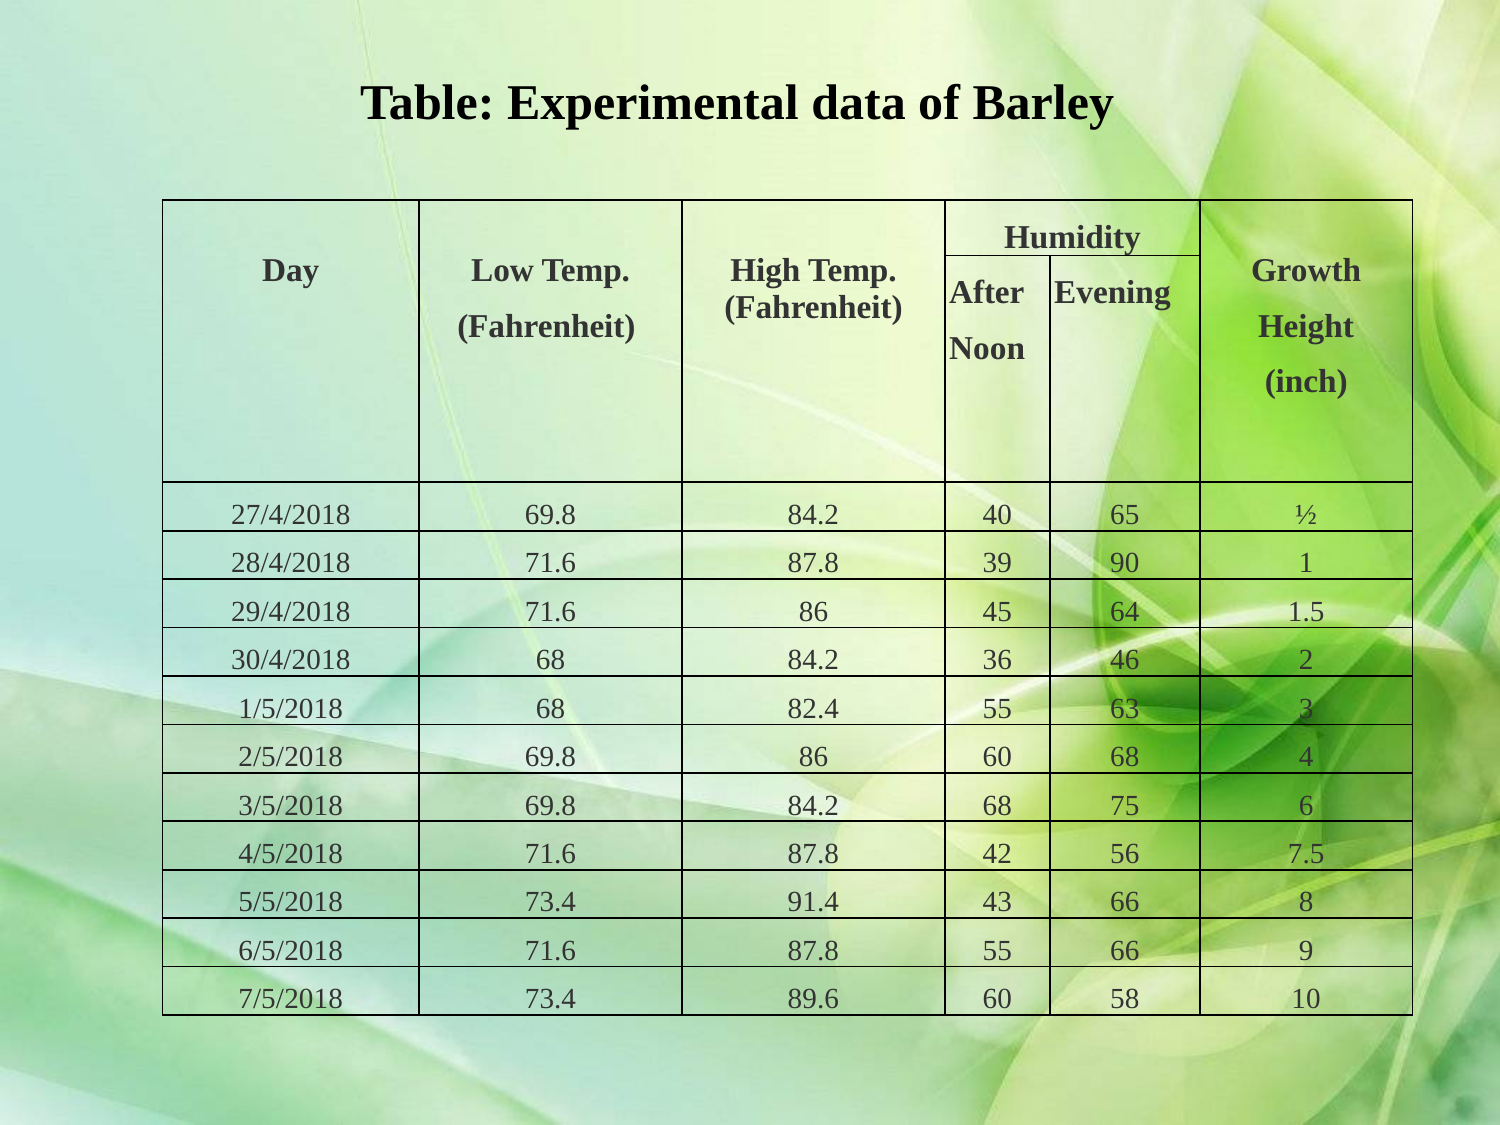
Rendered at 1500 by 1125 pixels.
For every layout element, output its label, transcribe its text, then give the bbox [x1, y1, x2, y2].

table_cell 40 [946, 483, 1049, 530]
table_cell 69.8 [420, 725, 681, 772]
table_cell 66 [1051, 919, 1199, 966]
table_cell 4/5/2018 [163, 822, 418, 869]
table_cell 68 [1051, 725, 1199, 772]
picture [0, 0, 1500, 1125]
table_cell 55 [946, 677, 1049, 724]
table_cell 4 [1201, 725, 1412, 772]
table_cell 9 [1201, 919, 1412, 966]
table_cell After Noon [946, 256, 1049, 481]
table_cell 58 [1051, 967, 1199, 1014]
table_cell 39 [946, 532, 1049, 578]
table_cell 84.2 [683, 483, 944, 530]
table_cell 29/4/2018 [163, 580, 418, 627]
table_cell 3 [1201, 677, 1412, 724]
table_cell 63 [1051, 677, 1199, 724]
table_cell 82.4 [683, 677, 944, 724]
table_cell 1 [1201, 532, 1412, 578]
table_cell 56 [1051, 822, 1199, 869]
table_cell 55 [946, 919, 1049, 966]
table_cell 10 [1201, 967, 1412, 1014]
table_cell 71.6 [420, 919, 681, 966]
table_cell 8 [1201, 871, 1412, 917]
table_cell 71.6 [420, 822, 681, 869]
table_cell 30/4/2018 [163, 628, 418, 675]
text_box Table: Experimental data of Barley [174, 62, 1300, 138]
table_header Low Temp. (Fahrenheit) [420, 201, 681, 481]
table_cell 2/5/2018 [163, 725, 418, 772]
table_cell 28/4/2018 [163, 532, 418, 578]
table_cell 73.4 [420, 967, 681, 1014]
table_cell 2 [1201, 628, 1412, 675]
table_cell 3/5/2018 [163, 774, 418, 820]
table_cell 87.8 [683, 919, 944, 966]
table_cell 87.8 [683, 532, 944, 578]
table_cell 89.6 [683, 967, 944, 1014]
table_cell 45 [946, 580, 1049, 627]
table_cell 91.4 [683, 871, 944, 917]
table_cell 60 [946, 725, 1049, 772]
table_cell 68 [420, 628, 681, 675]
table_cell 60 [946, 967, 1049, 1014]
table_cell 7.5 [1201, 822, 1412, 869]
table_cell 6 [1201, 774, 1412, 820]
table_cell 65 [1051, 483, 1199, 530]
table_cell 84.2 [683, 774, 944, 820]
table_cell 86 [683, 580, 944, 627]
table_cell 86 [683, 725, 944, 772]
table_cell 87.8 [683, 822, 944, 869]
table_cell 69.8 [420, 774, 681, 820]
table_cell 1/5/2018 [163, 677, 418, 724]
table_header Day [163, 201, 418, 481]
table_cell 6/5/2018 [163, 919, 418, 966]
table_cell 71.6 [420, 580, 681, 627]
table_cell 1.5 [1201, 580, 1412, 627]
table_cell 43 [946, 871, 1049, 917]
table_cell 75 [1051, 774, 1199, 820]
table_cell 90 [1051, 532, 1199, 578]
table_cell 71.6 [420, 532, 681, 578]
table_cell 73.4 [420, 871, 681, 917]
table_cell 64 [1051, 580, 1199, 627]
table_cell 66 [1051, 871, 1199, 917]
table_cell 36 [946, 628, 1049, 675]
table_cell 5/5/2018 [163, 871, 418, 917]
table_cell 84.2 [683, 628, 944, 675]
table_cell Evening [1051, 256, 1199, 481]
table_cell 7/5/2018 [163, 967, 418, 1014]
table_header Growth Height (inch) [1201, 201, 1412, 481]
table_cell 46 [1051, 628, 1199, 675]
table_cell 27/4/2018 [163, 483, 418, 530]
table_cell 69.8 [420, 483, 681, 530]
table_header Humidity [946, 201, 1199, 255]
table_cell 68 [420, 677, 681, 724]
table_header High Temp. (Fahrenheit) [683, 201, 944, 481]
table_cell ½ [1201, 483, 1412, 530]
table_cell 68 [946, 774, 1049, 820]
table_cell 42 [946, 822, 1049, 869]
